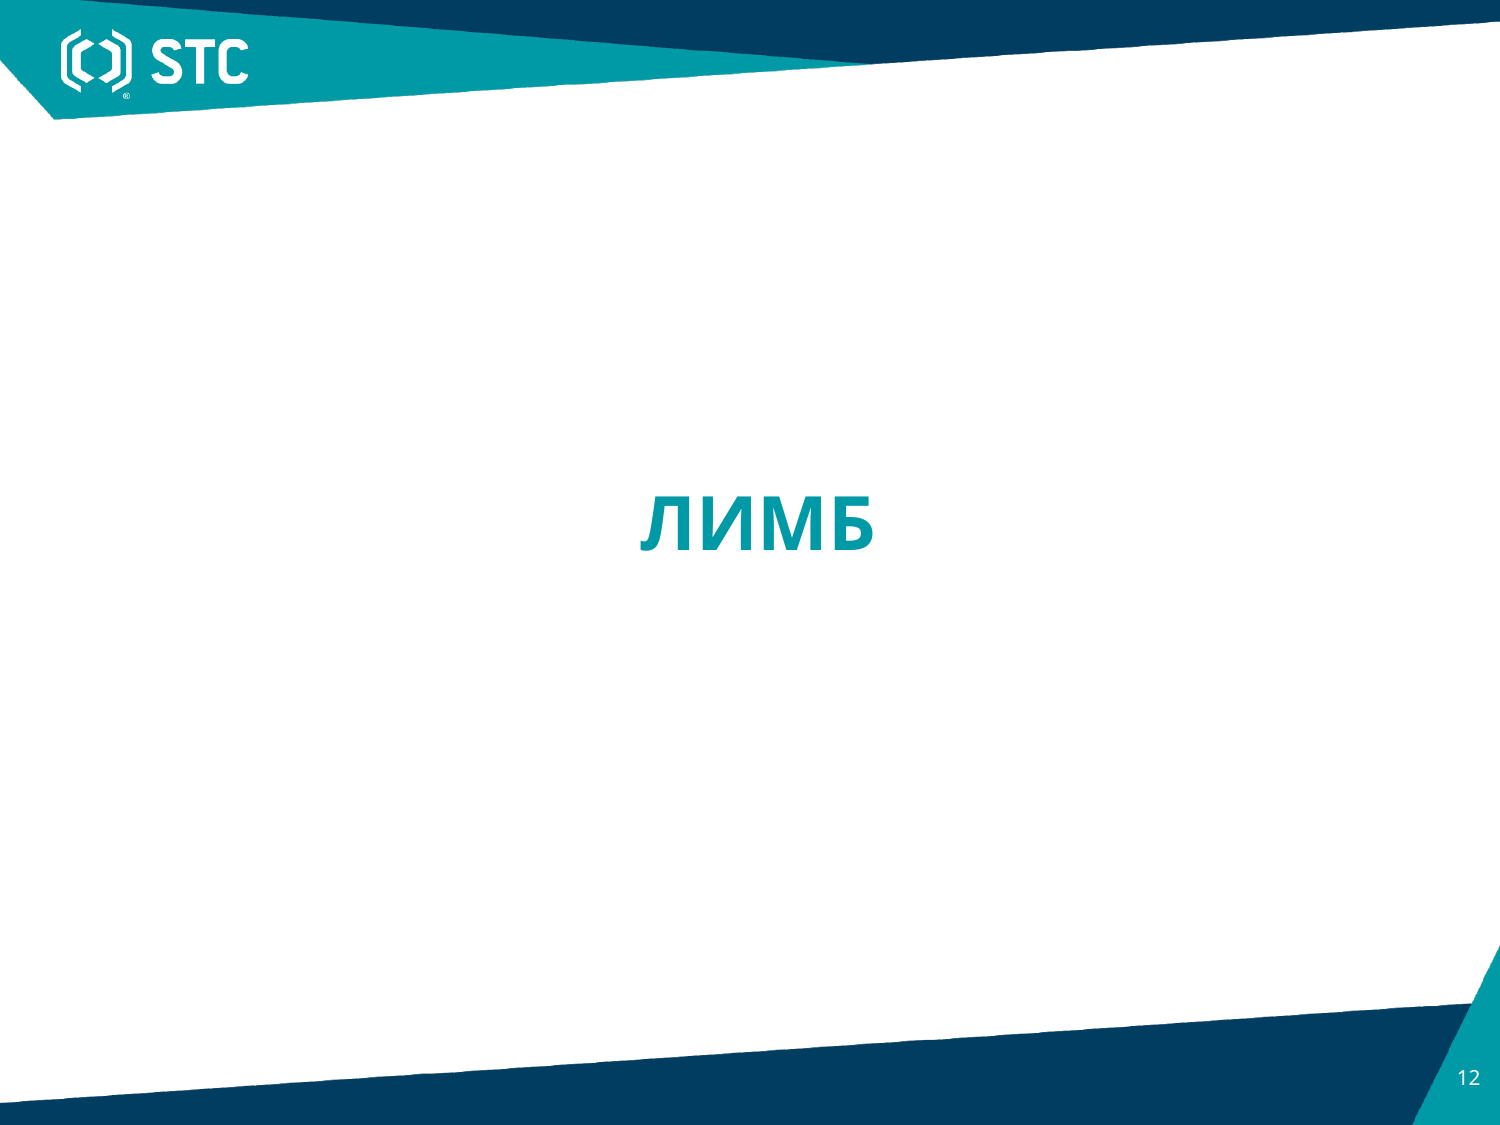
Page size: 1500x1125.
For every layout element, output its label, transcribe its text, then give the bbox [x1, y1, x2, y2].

picture [0, 0, 1500, 1125]
text_box ЛИМБ [608, 467, 892, 551]
